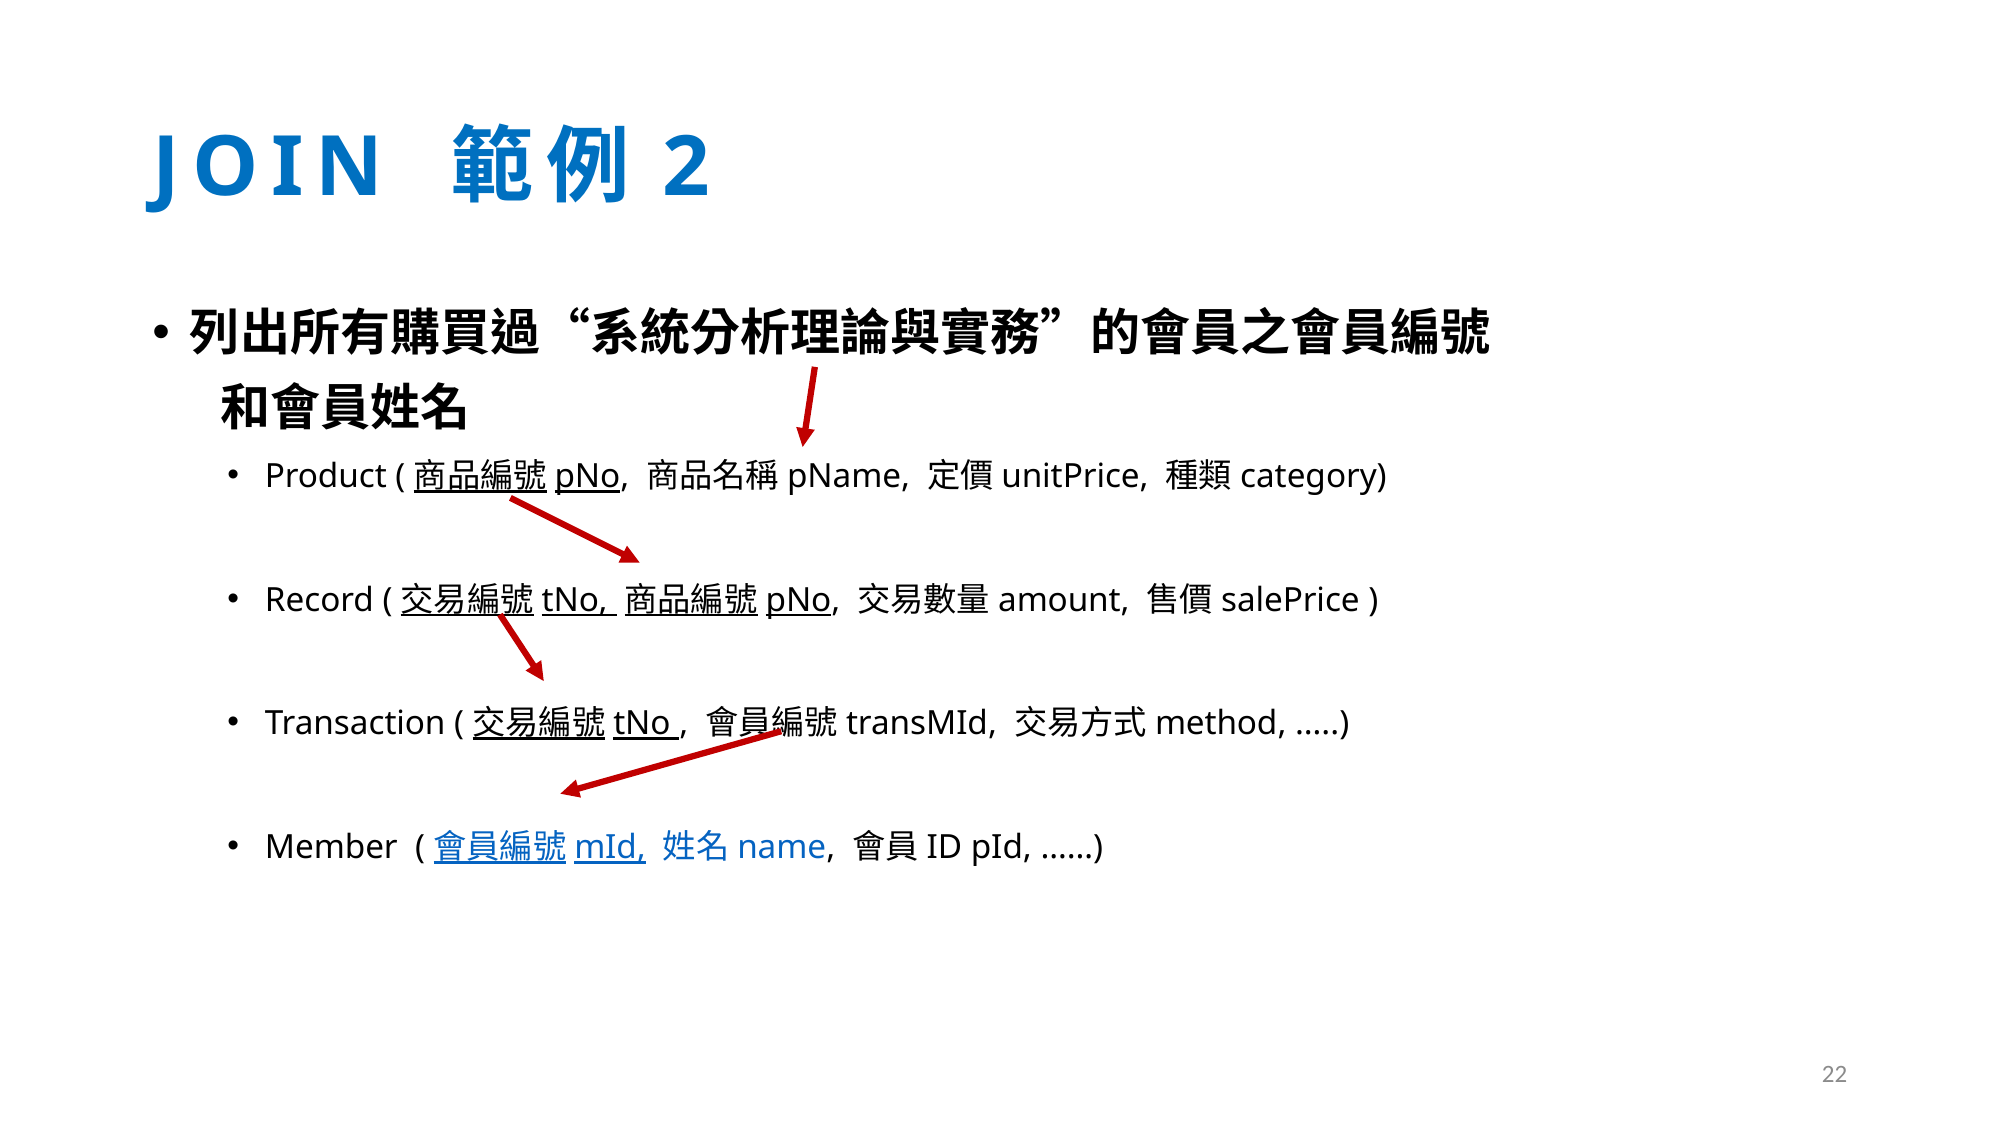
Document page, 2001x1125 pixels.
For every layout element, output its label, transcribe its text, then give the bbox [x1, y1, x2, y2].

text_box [510, 497, 640, 563]
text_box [802, 366, 815, 447]
title JOIN 範例2 [137, 59, 1863, 278]
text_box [499, 614, 544, 681]
slide_number 22 [1412, 1042, 1863, 1103]
list 列出所有購買過“系統分析理論與實務”的會員之會員編號 和會員姓名 Product (商品編號pNo, 商品名稱pName, 定價unitPrice, 種類category) Record (交易編號tNo, 商品編號pNo, 交易數量amount, 售價salePrice ) Transaction (交易編號tNo , 會員編號transMId, 交易方式method, …..) Member (會員編號mId, 姓名name, 會員ID pId, ……) [137, 299, 1863, 1014]
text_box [560, 731, 782, 794]
